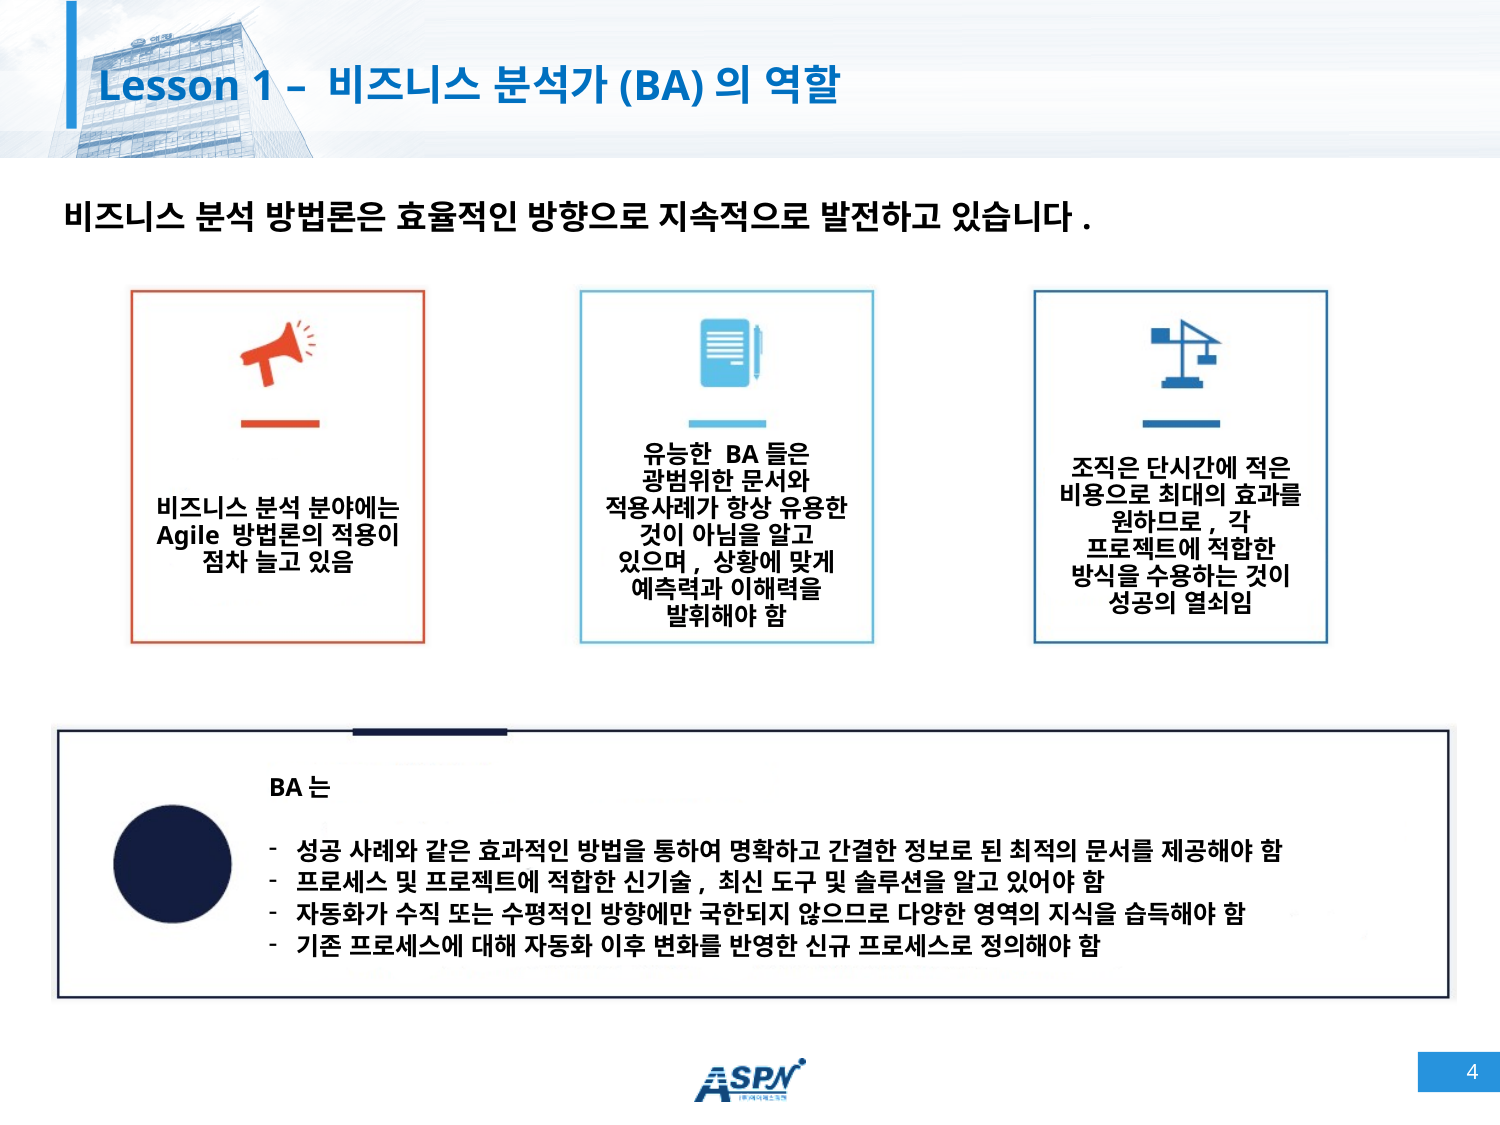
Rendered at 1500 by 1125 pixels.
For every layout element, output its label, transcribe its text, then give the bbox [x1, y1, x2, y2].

picture [694, 1058, 806, 1102]
title Lesson 1 – 비즈니스 분석가(BA)의 역할 [89, 44, 1385, 130]
text_box 비즈니스 분석 방법론은 효율적인 방향으로 지속적으로 발전하고 있습니다. [56, 189, 1466, 244]
slide_number 4 [1458, 1051, 1487, 1094]
picture [50, 284, 1457, 1006]
